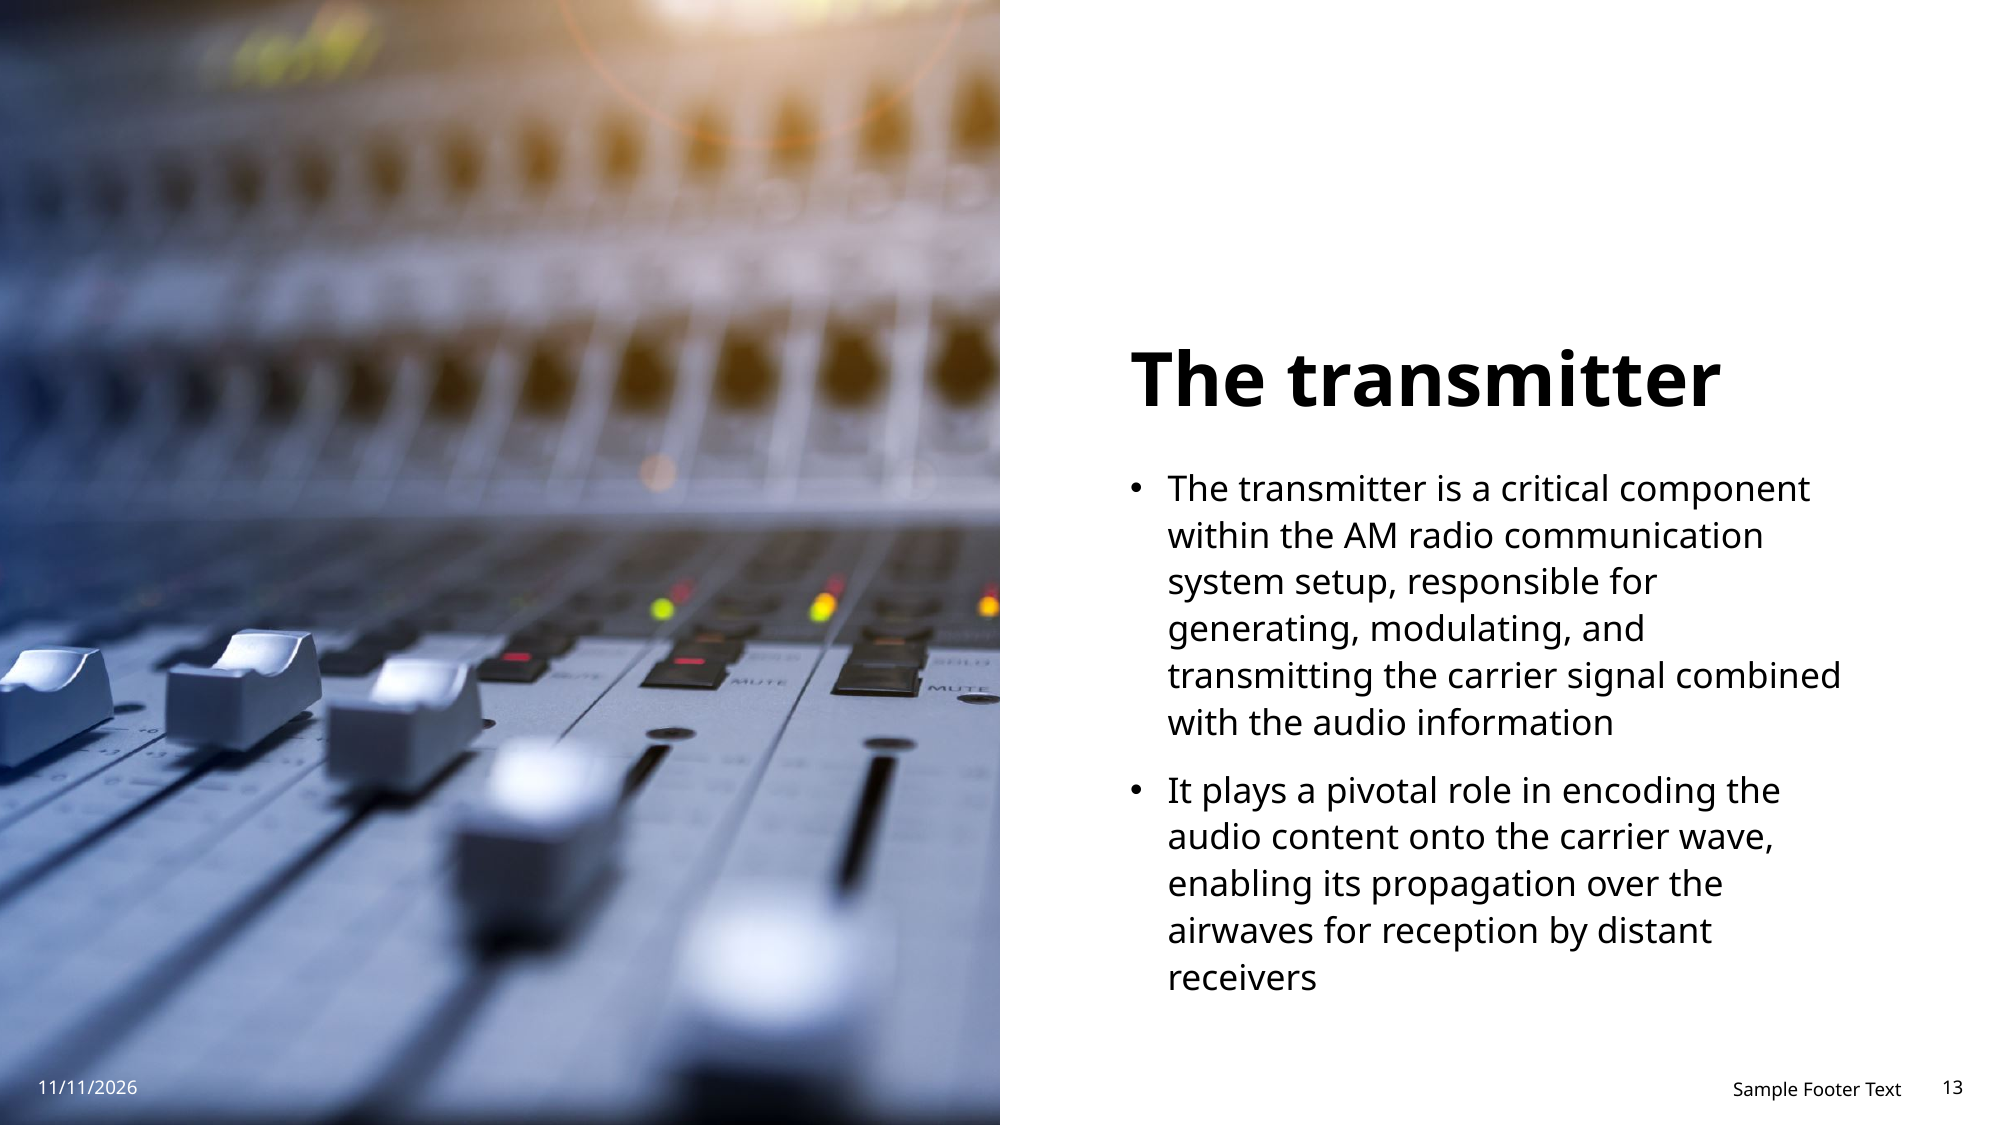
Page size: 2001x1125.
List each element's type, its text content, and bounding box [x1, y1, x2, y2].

slide_number 13 [1908, 1058, 1979, 1119]
title The transmitter [1114, 77, 1864, 430]
footer Sample Footer Text [1456, 1058, 1908, 1119]
list The transmitter is a critical component within the AM radio communication system setup, responsible for generating, modulating, and transmitting the carrier signal combined with the audio information It plays a pivotal role in encoding the audio content onto the carrier wave, enabling its propagation over the airwaves for reception by distant receivers [1114, 454, 1864, 1022]
picture [0, 0, 1000, 1125]
